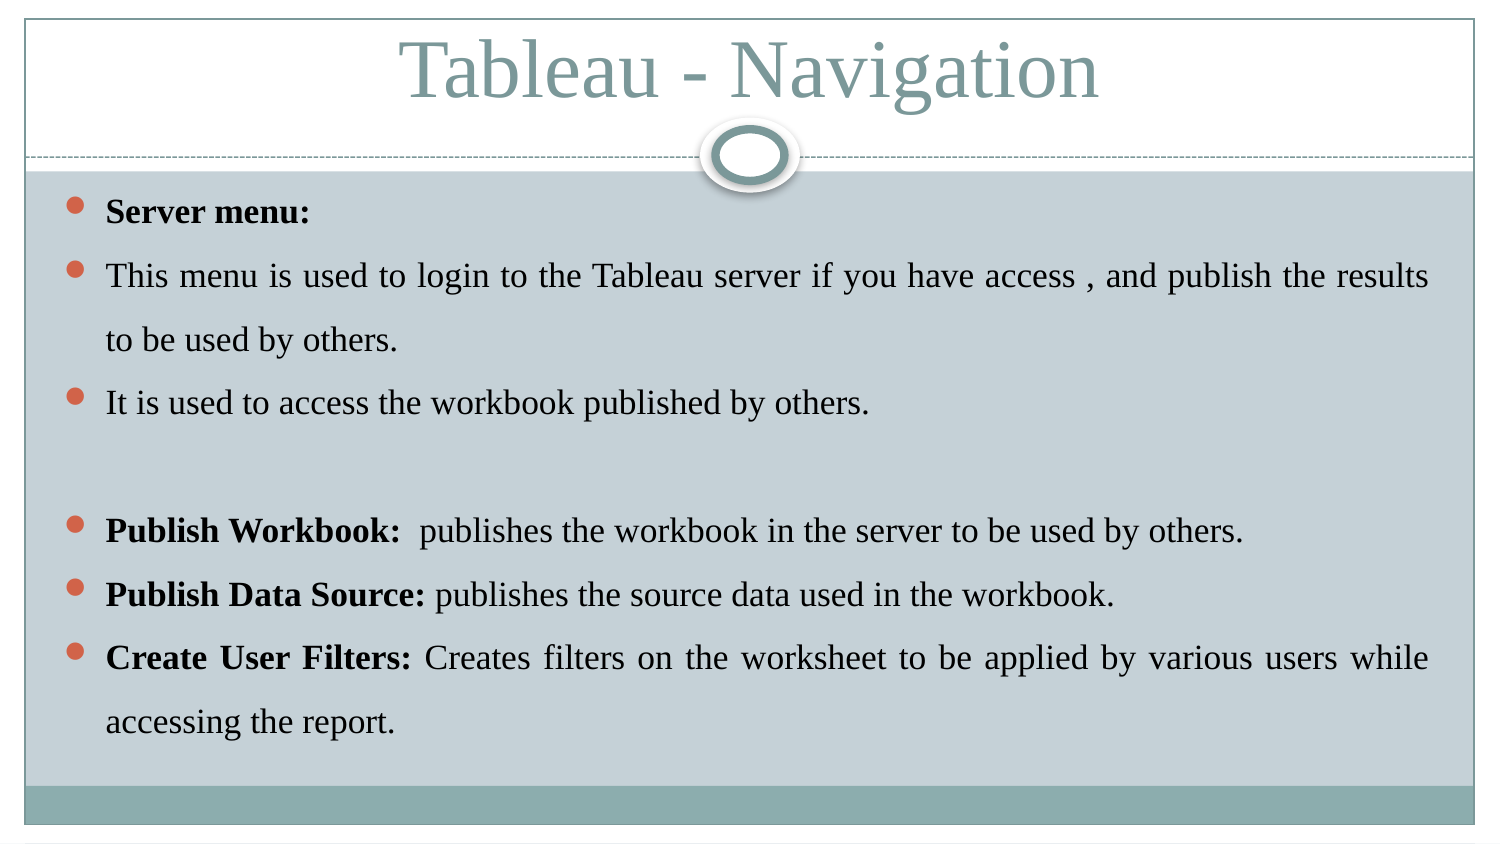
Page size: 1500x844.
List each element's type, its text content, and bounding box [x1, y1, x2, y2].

list Server menu: This menu is used to login to the Tableau server if you have access , and publish the results to be used by others. It is used to access the workbook published by others. Publish Workbook: publishes the workbook in the server to be used by others. Publish Data Source: publishes the source data used in the workbook. Create User Filters: Creates filters on the worksheet to be applied by various users while accessing the report. [49, 159, 1445, 751]
title Tableau - Navigation [49, 28, 1450, 122]
